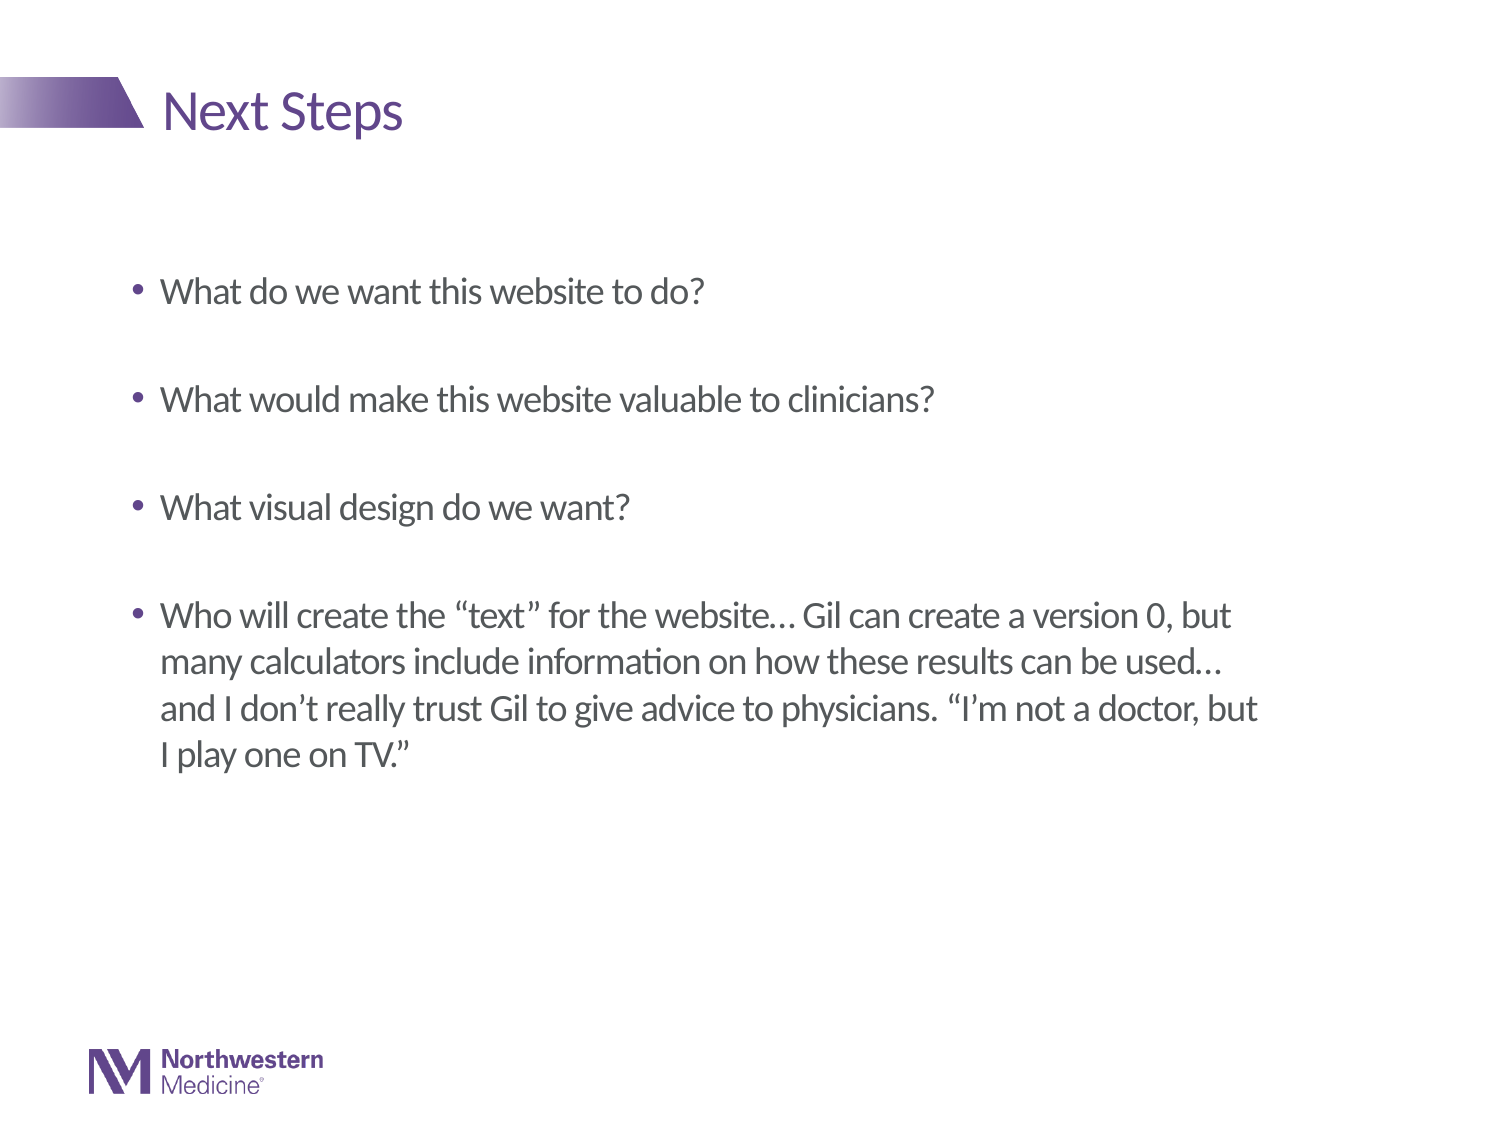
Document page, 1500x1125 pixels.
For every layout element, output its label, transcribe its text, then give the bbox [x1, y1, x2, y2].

picture [89, 1049, 323, 1094]
title Next Steps [162, 24, 1428, 150]
picture [0, 77, 144, 128]
list What do we want this website to do? What would make this website valuable to clinicians? What visual design do we want? Who will create the “text” for the website… Gil can create a version 0, but many calculators include information on how these results can be used… and I don’t really trust Gil to give advice to physicians. “I’m not a doctor, but I play one on TV.” [131, 266, 1288, 938]
